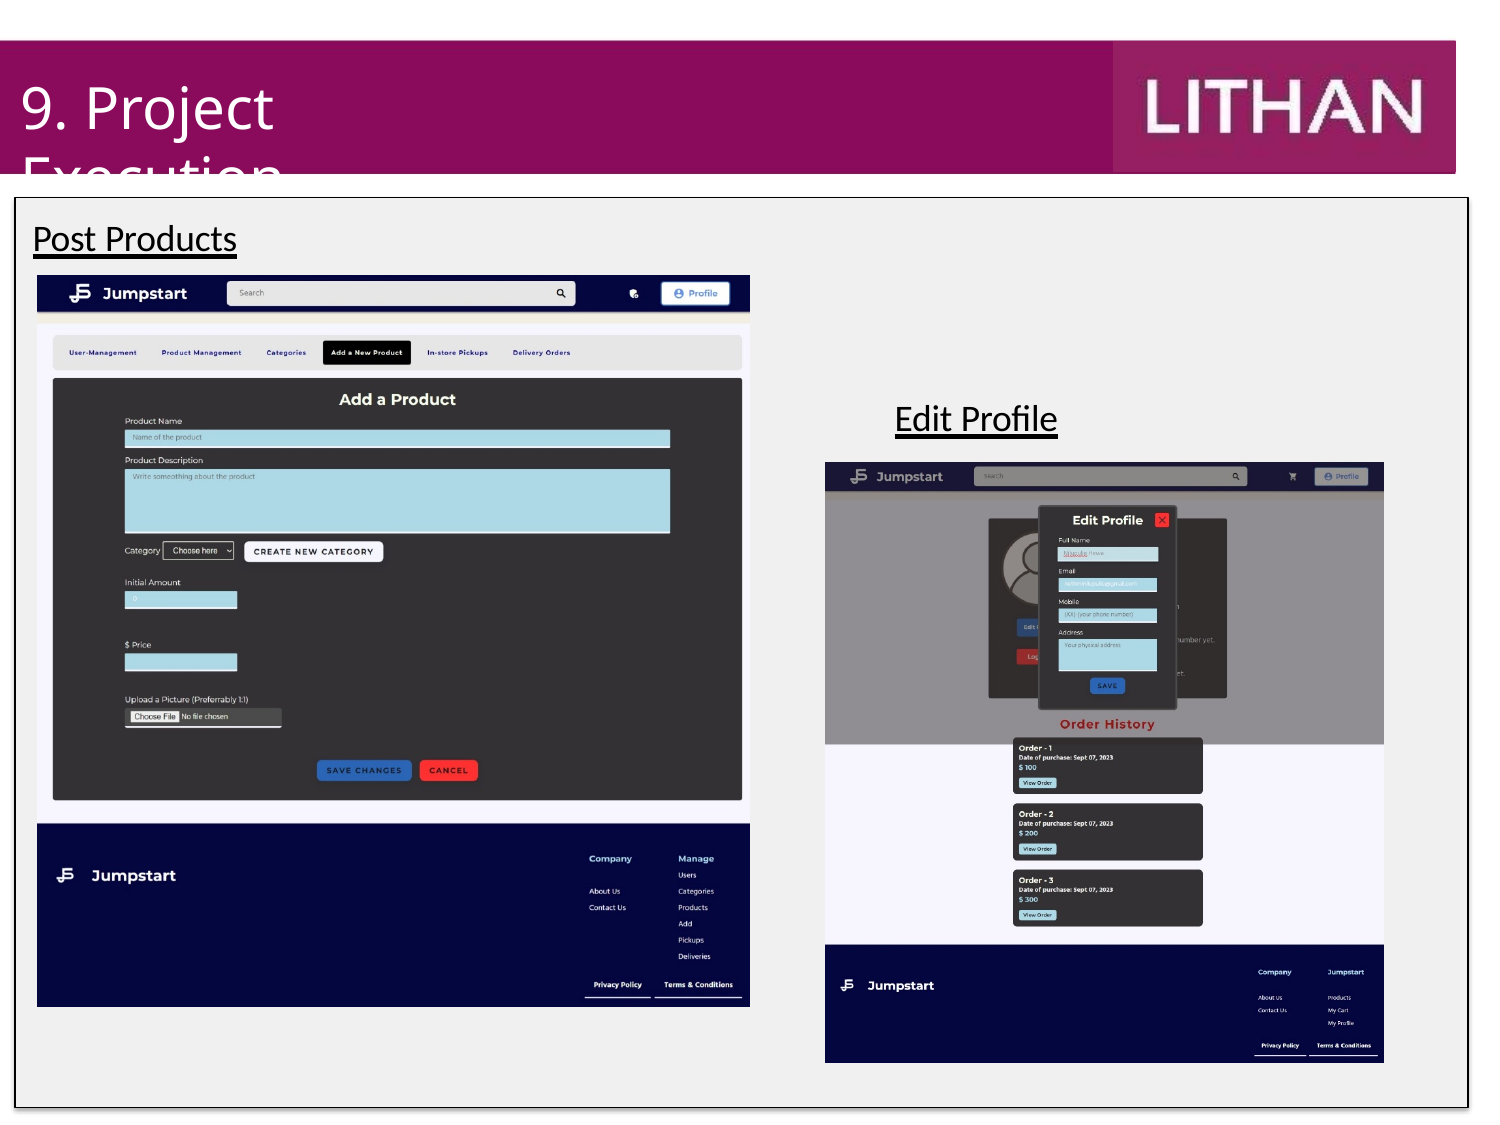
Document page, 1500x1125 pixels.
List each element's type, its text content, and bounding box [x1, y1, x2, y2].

picture [36, 275, 751, 1008]
picture [0, 37, 1457, 178]
picture [824, 462, 1384, 1063]
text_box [8, 196, 1474, 1117]
title 9. Project Execution [18, 68, 541, 195]
